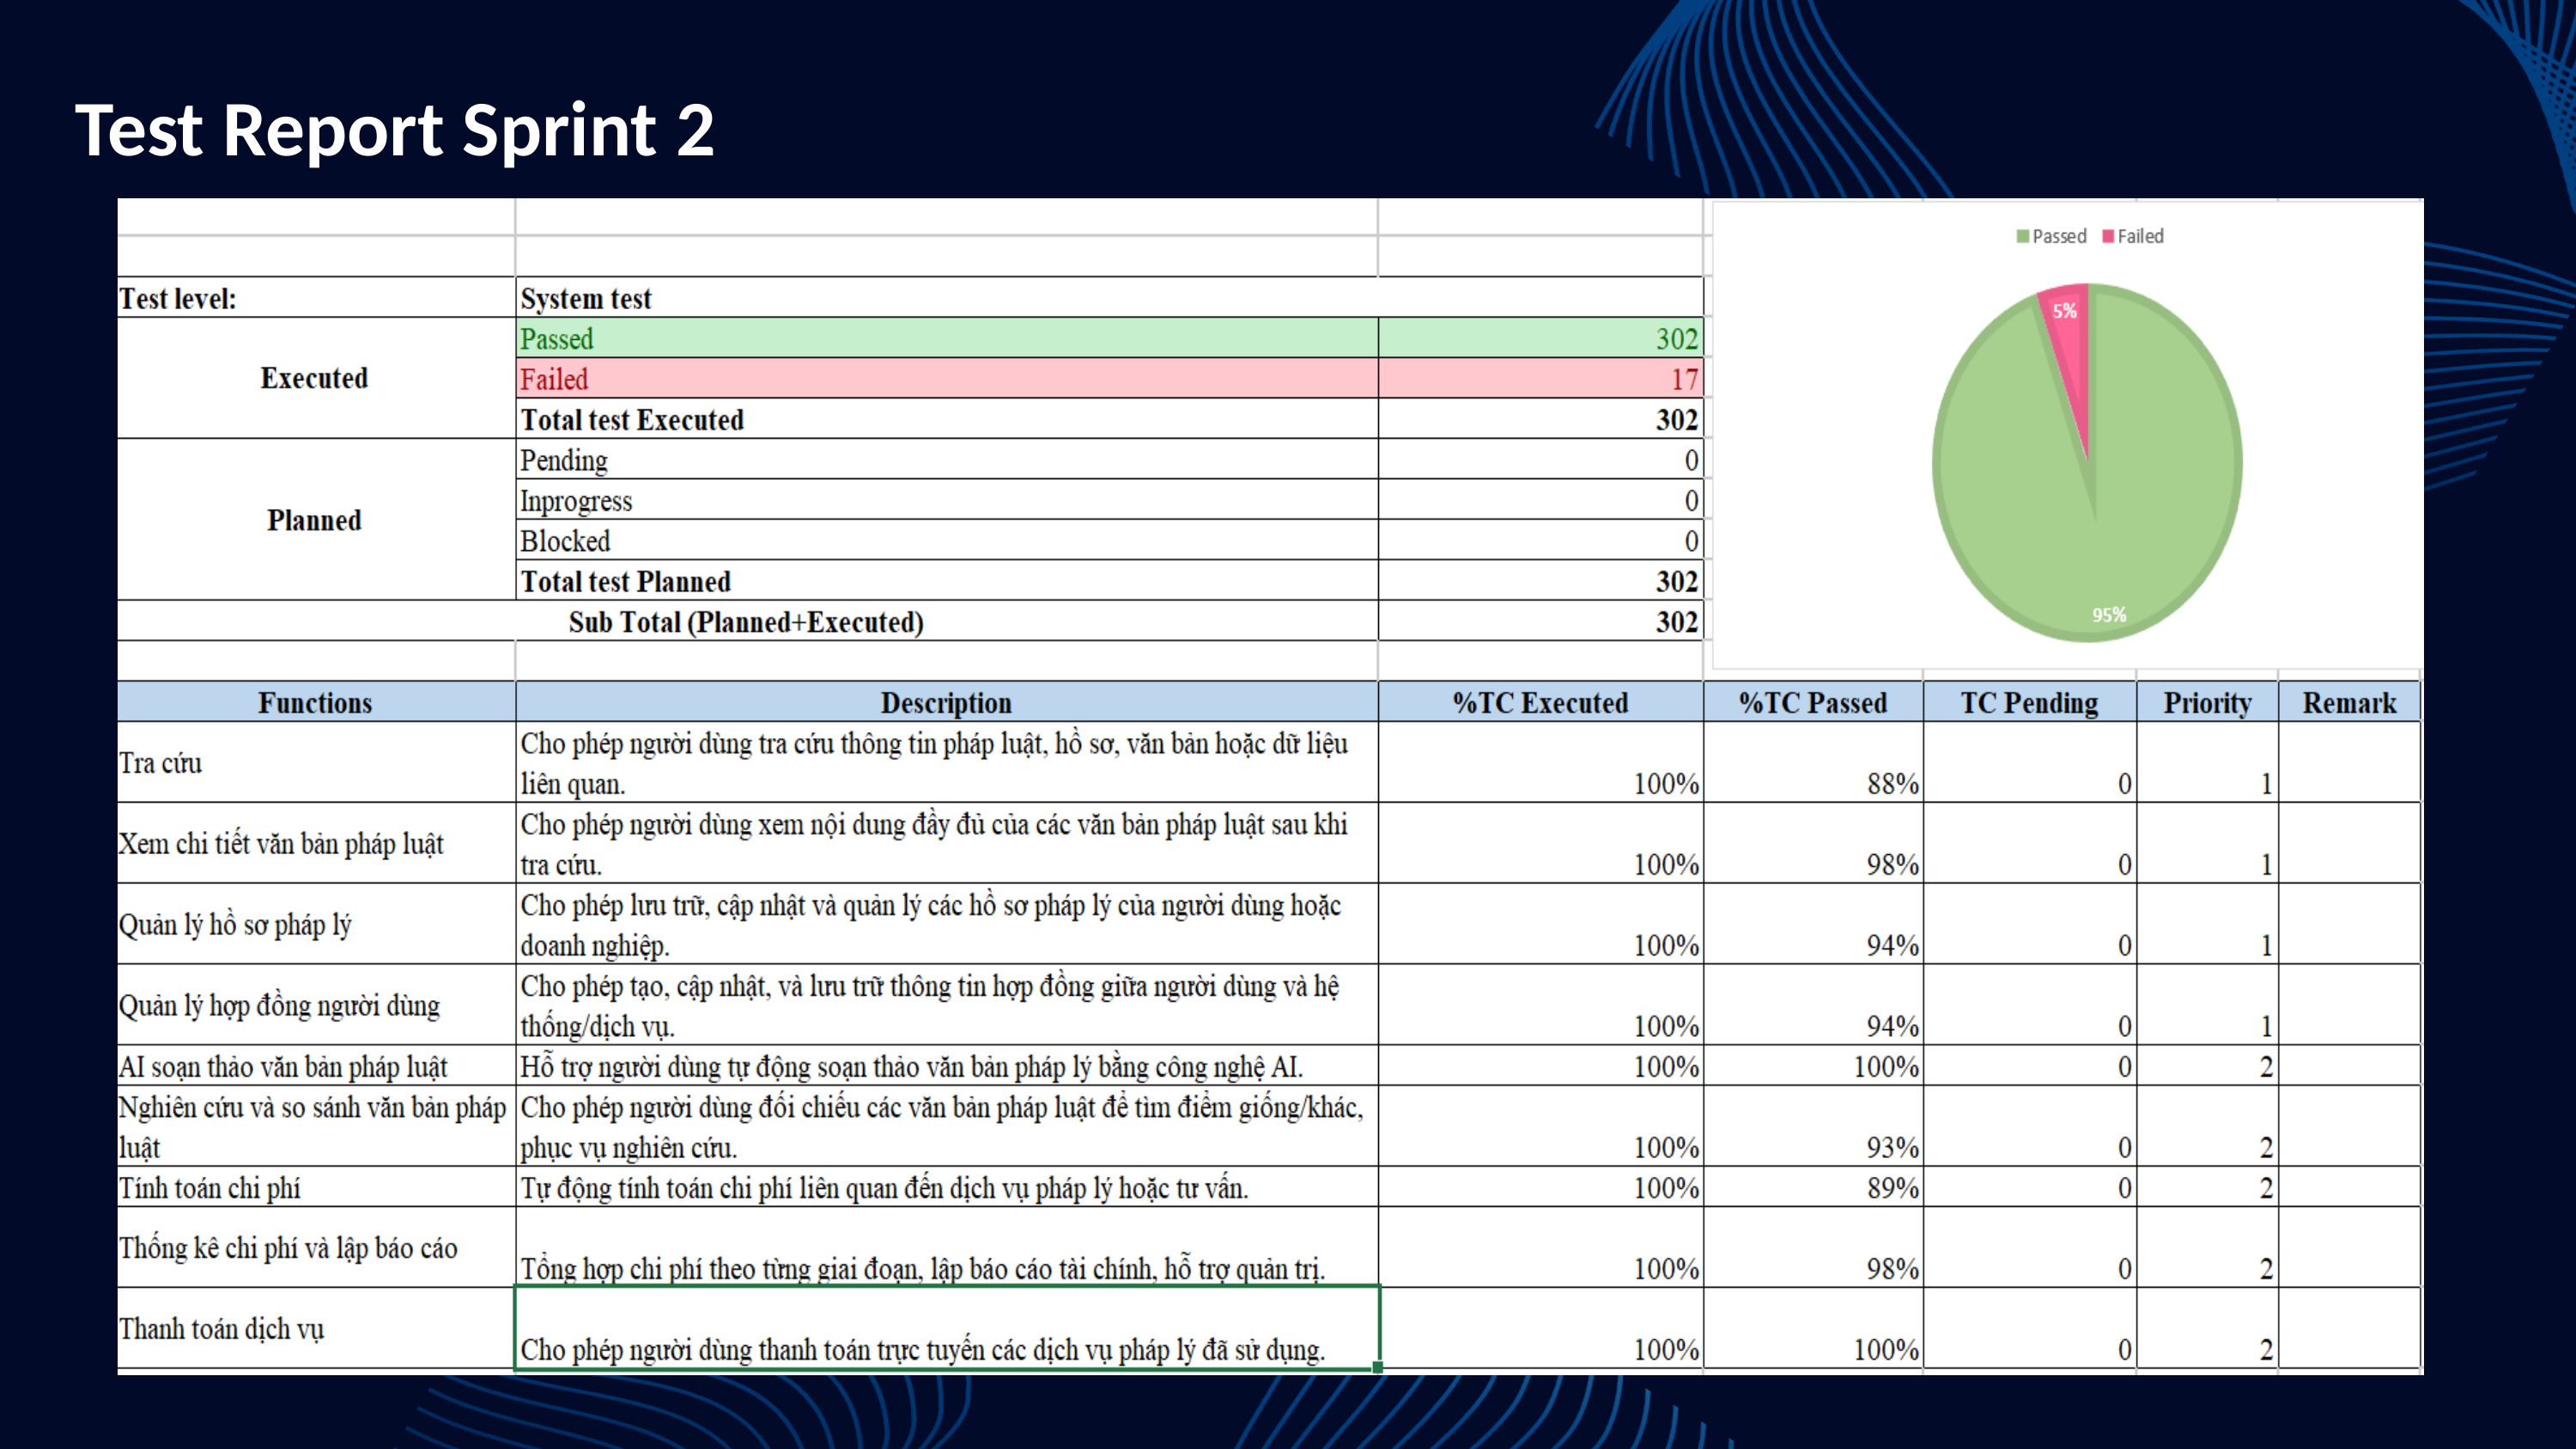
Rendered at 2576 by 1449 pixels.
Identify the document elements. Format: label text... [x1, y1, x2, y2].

text_box [392, 1385, 1748, 1449]
picture [118, 197, 2424, 1375]
text_box [1381, 0, 2576, 551]
text_box Test Report Sprint 2 [75, 0, 1063, 172]
